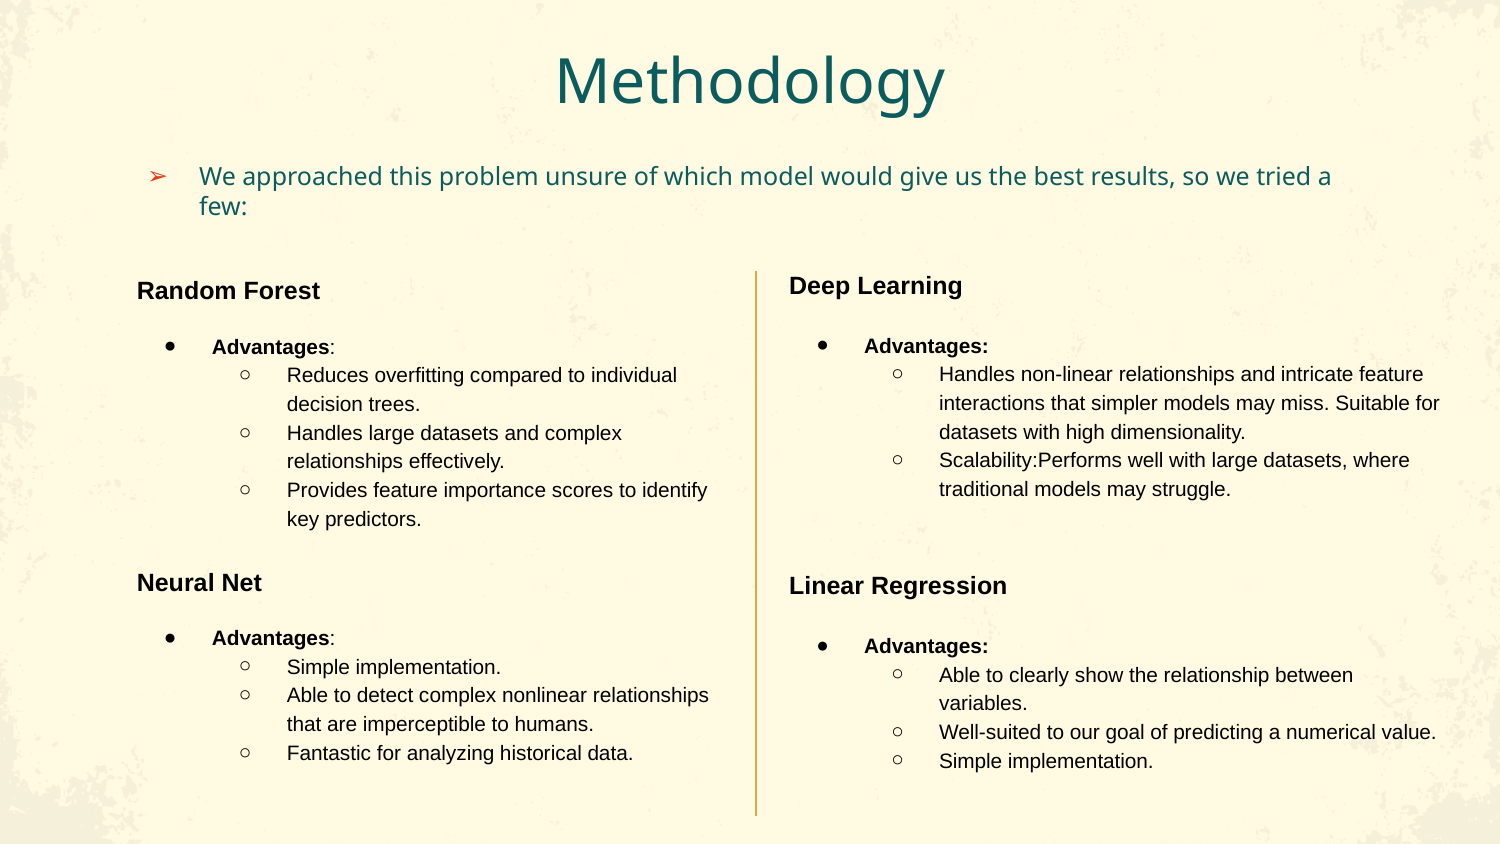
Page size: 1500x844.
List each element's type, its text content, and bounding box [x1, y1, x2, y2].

text_box Linear Regression Advantages: Able to clearly show the relationship between variables. Well-suited to our goal of predicting a numerical value. Simple implementation. [774, 550, 1461, 844]
list We approached this problem unsure of which model would give us the best results, so we tried a few: [118, 154, 1382, 243]
title Methodology [118, 35, 1382, 115]
text_box Deep Learning Advantages: Handles non-linear relationships and intricate feature interactions that simpler models may miss. Suitable for datasets with high dimensionality. Scalability:Performs well with large datasets, where traditional models may struggle. [774, 249, 1461, 550]
text_box Neural Net Advantages: Simple implementation. Able to detect complex nonlinear relationships that are imperceptible to humans. Fantastic for analyzing historical data. [121, 546, 750, 838]
text_box Random Forest Advantages: Reduces overfitting compared to individual decision trees. Handles large datasets and complex relationships effectively. Provides feature importance scores to identify key predictors. [121, 255, 750, 546]
